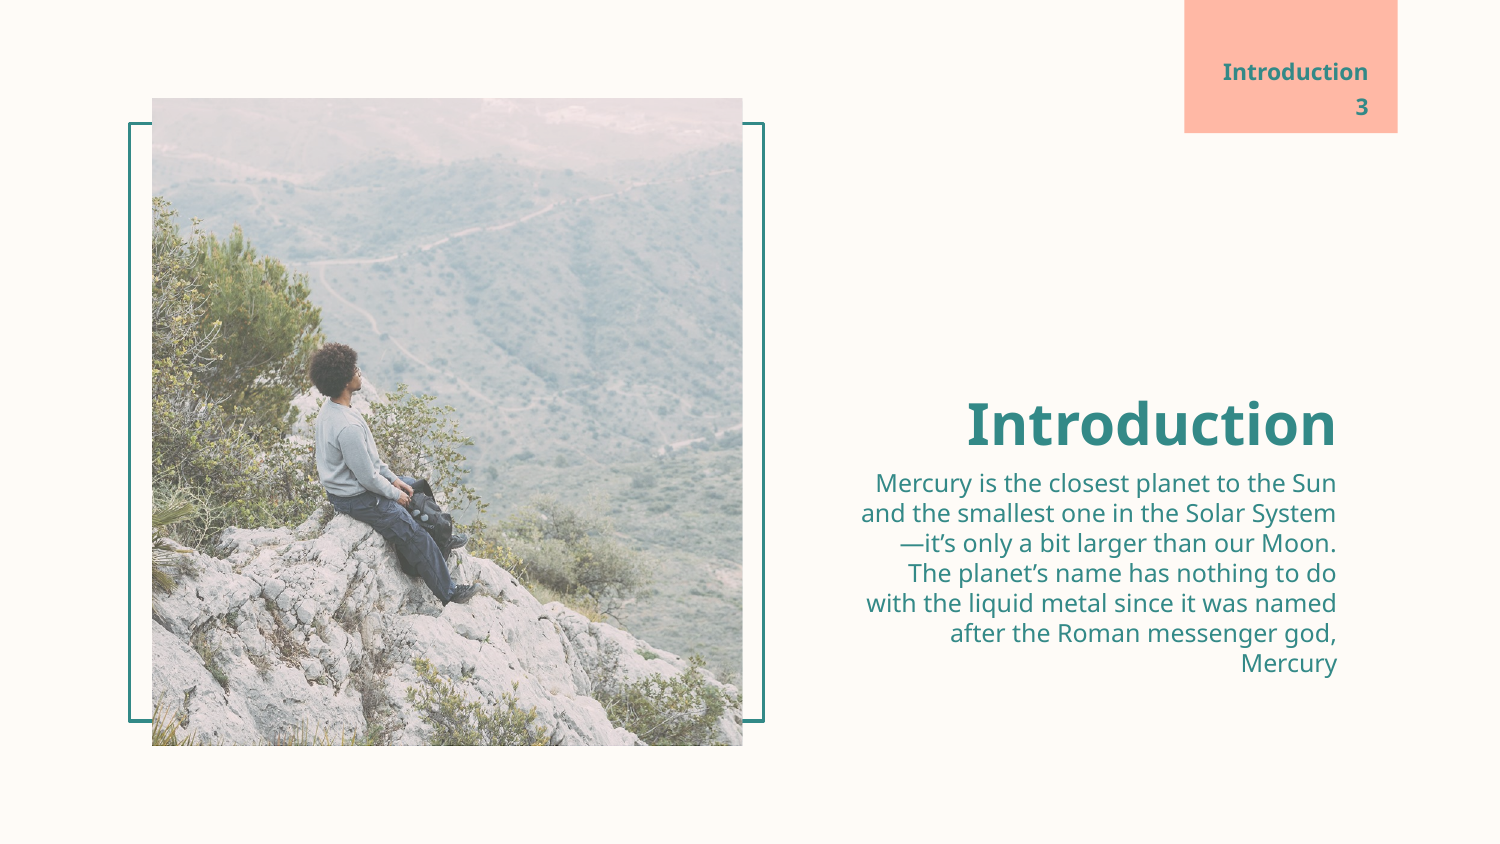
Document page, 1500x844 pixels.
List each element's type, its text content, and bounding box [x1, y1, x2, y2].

title Introduction [913, 21, 1384, 101]
title Introduction [845, 134, 1353, 452]
picture [151, 97, 743, 746]
slide_number ‹#› [1293, 77, 1384, 143]
subtitle Mercury is the closest planet to the Sun and the smallest one in the Solar System—it’s only a bit larger than our Moon. The planet’s name has nothing to do with the liquid metal since it was named after the Roman messenger god, Mercury [839, 452, 1353, 746]
